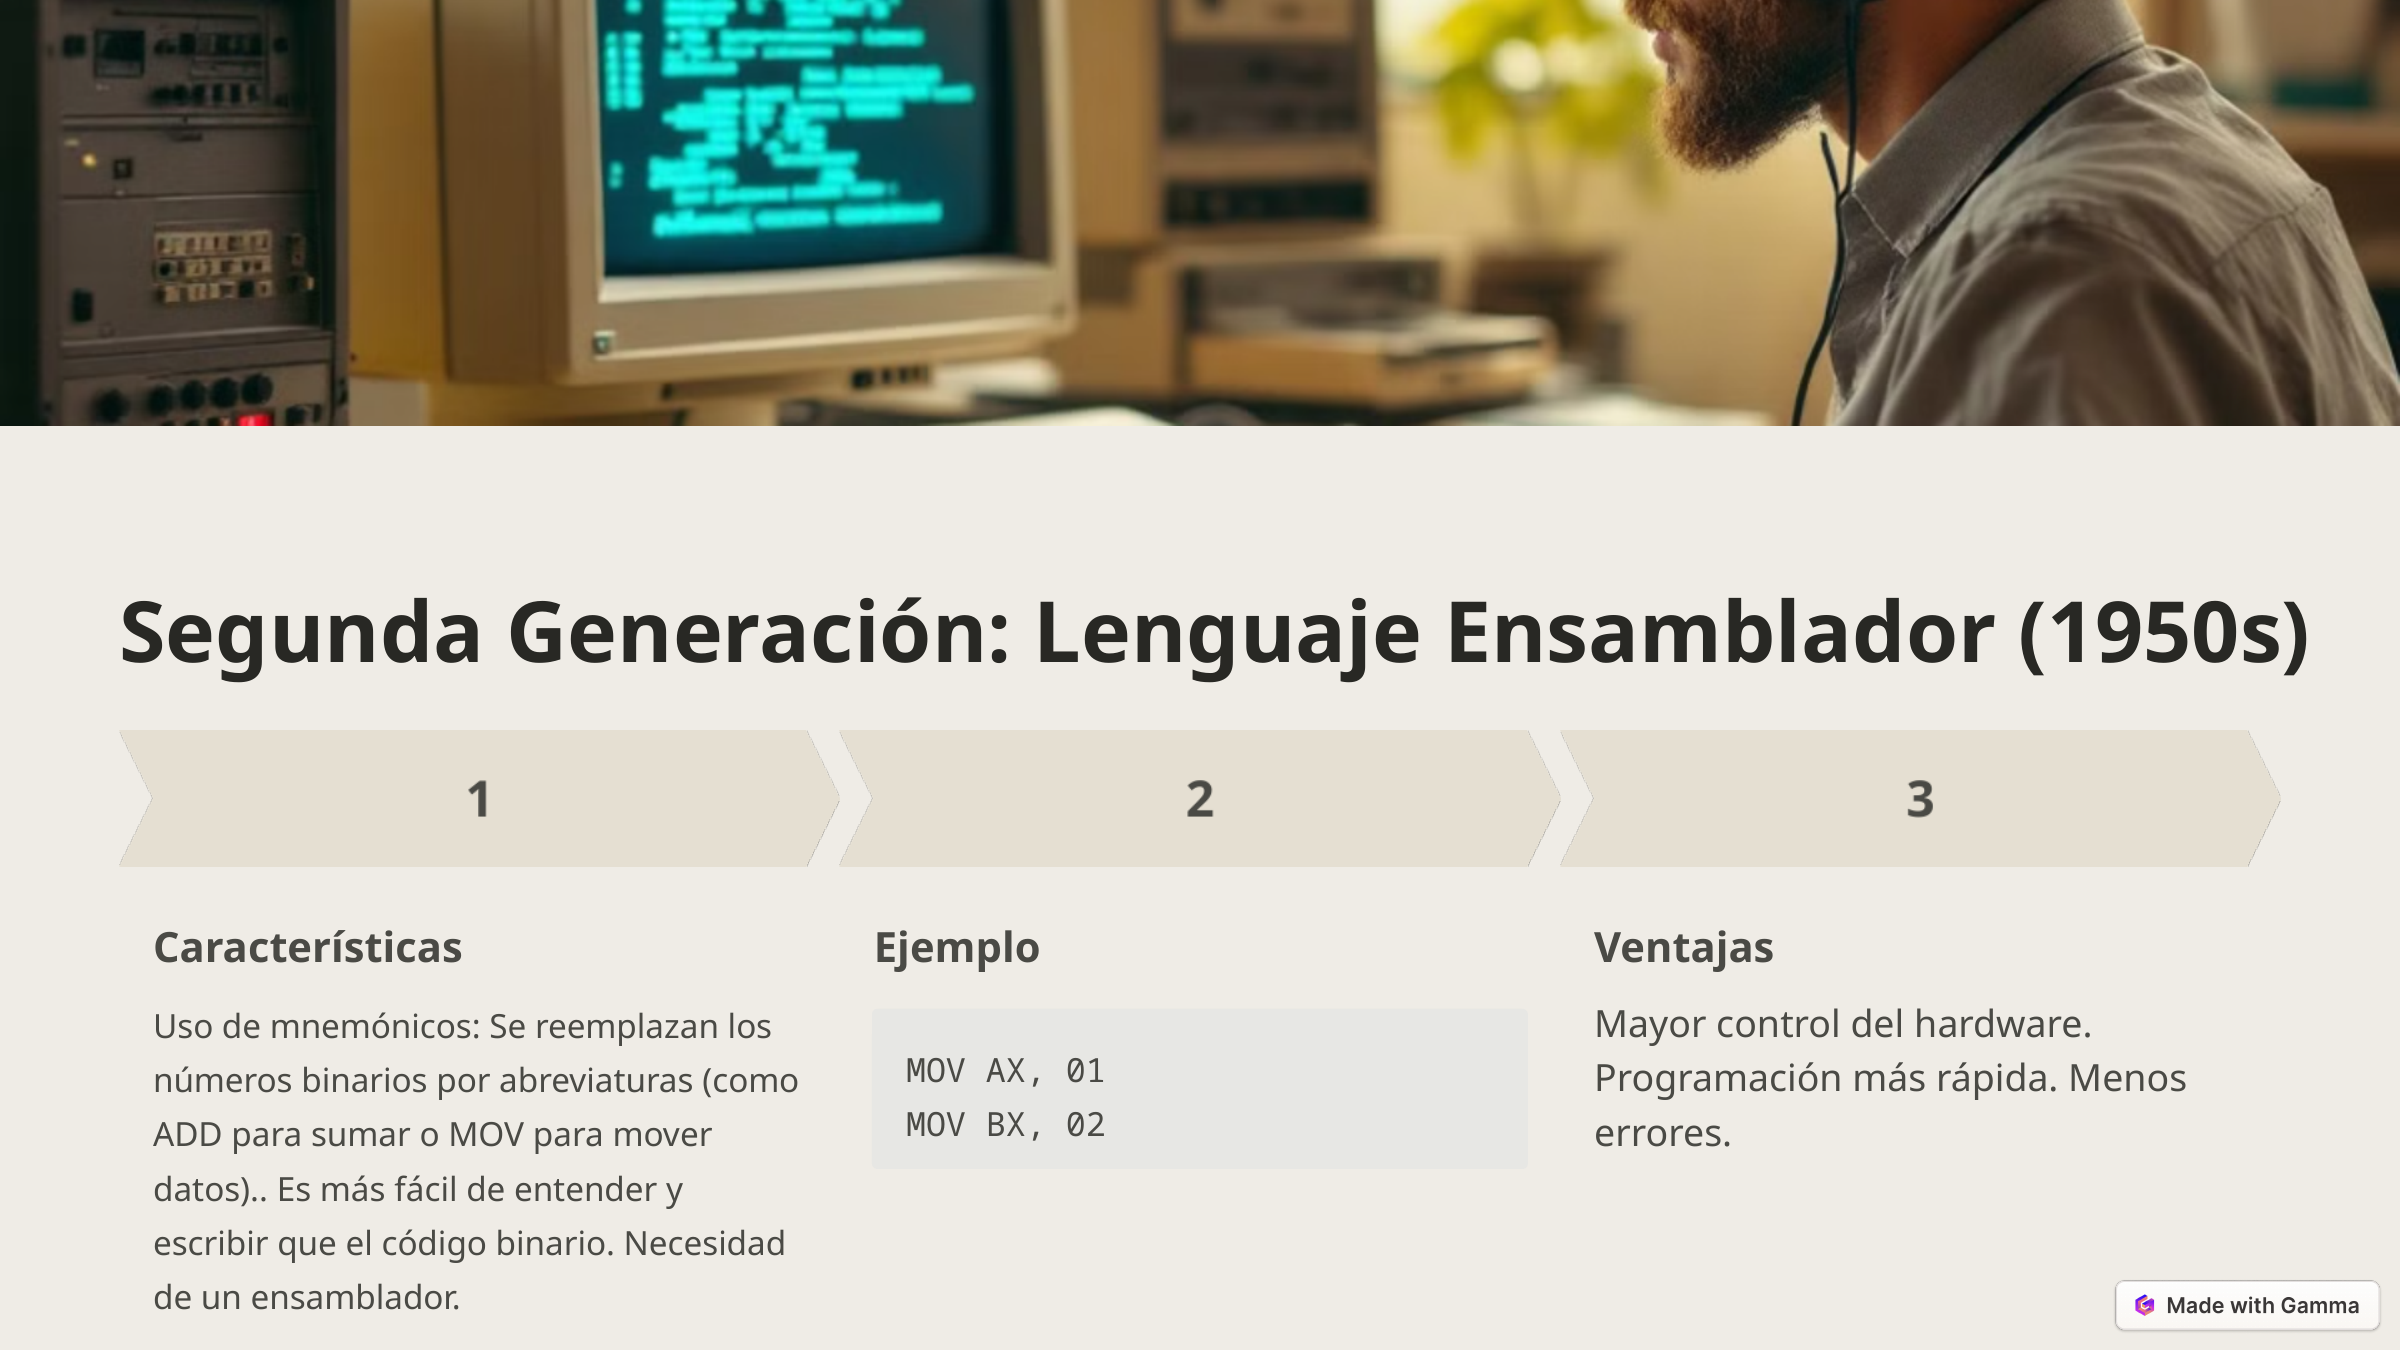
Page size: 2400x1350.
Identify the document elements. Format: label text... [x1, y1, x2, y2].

text_box Características [153, 917, 579, 971]
text_box [871, 1008, 1528, 1169]
text_box Ventajas [1594, 917, 2020, 971]
text_box Uso de mnemónicos: Se reemplazan los números binarios por abreviaturas (como ADD para sumar o MOV para mover datos).. Es más fácil de entender y escribir que el código binario. Necesidad de un ensamblador. [153, 991, 806, 1155]
text_box Mayor control del hardware. Programación más rápida. Menos errores. [1594, 991, 2247, 1100]
picture [119, 730, 2281, 867]
text_box MOV AX, 01 MOV BX, 02 [906, 1034, 1494, 1144]
picture [2106, 1271, 2389, 1339]
text_box Segunda Generación: Lenguaje Ensamblador (1950s) [119, 572, 2099, 679]
picture [0, 0, 2400, 426]
text_box Ejemplo [873, 917, 1300, 971]
